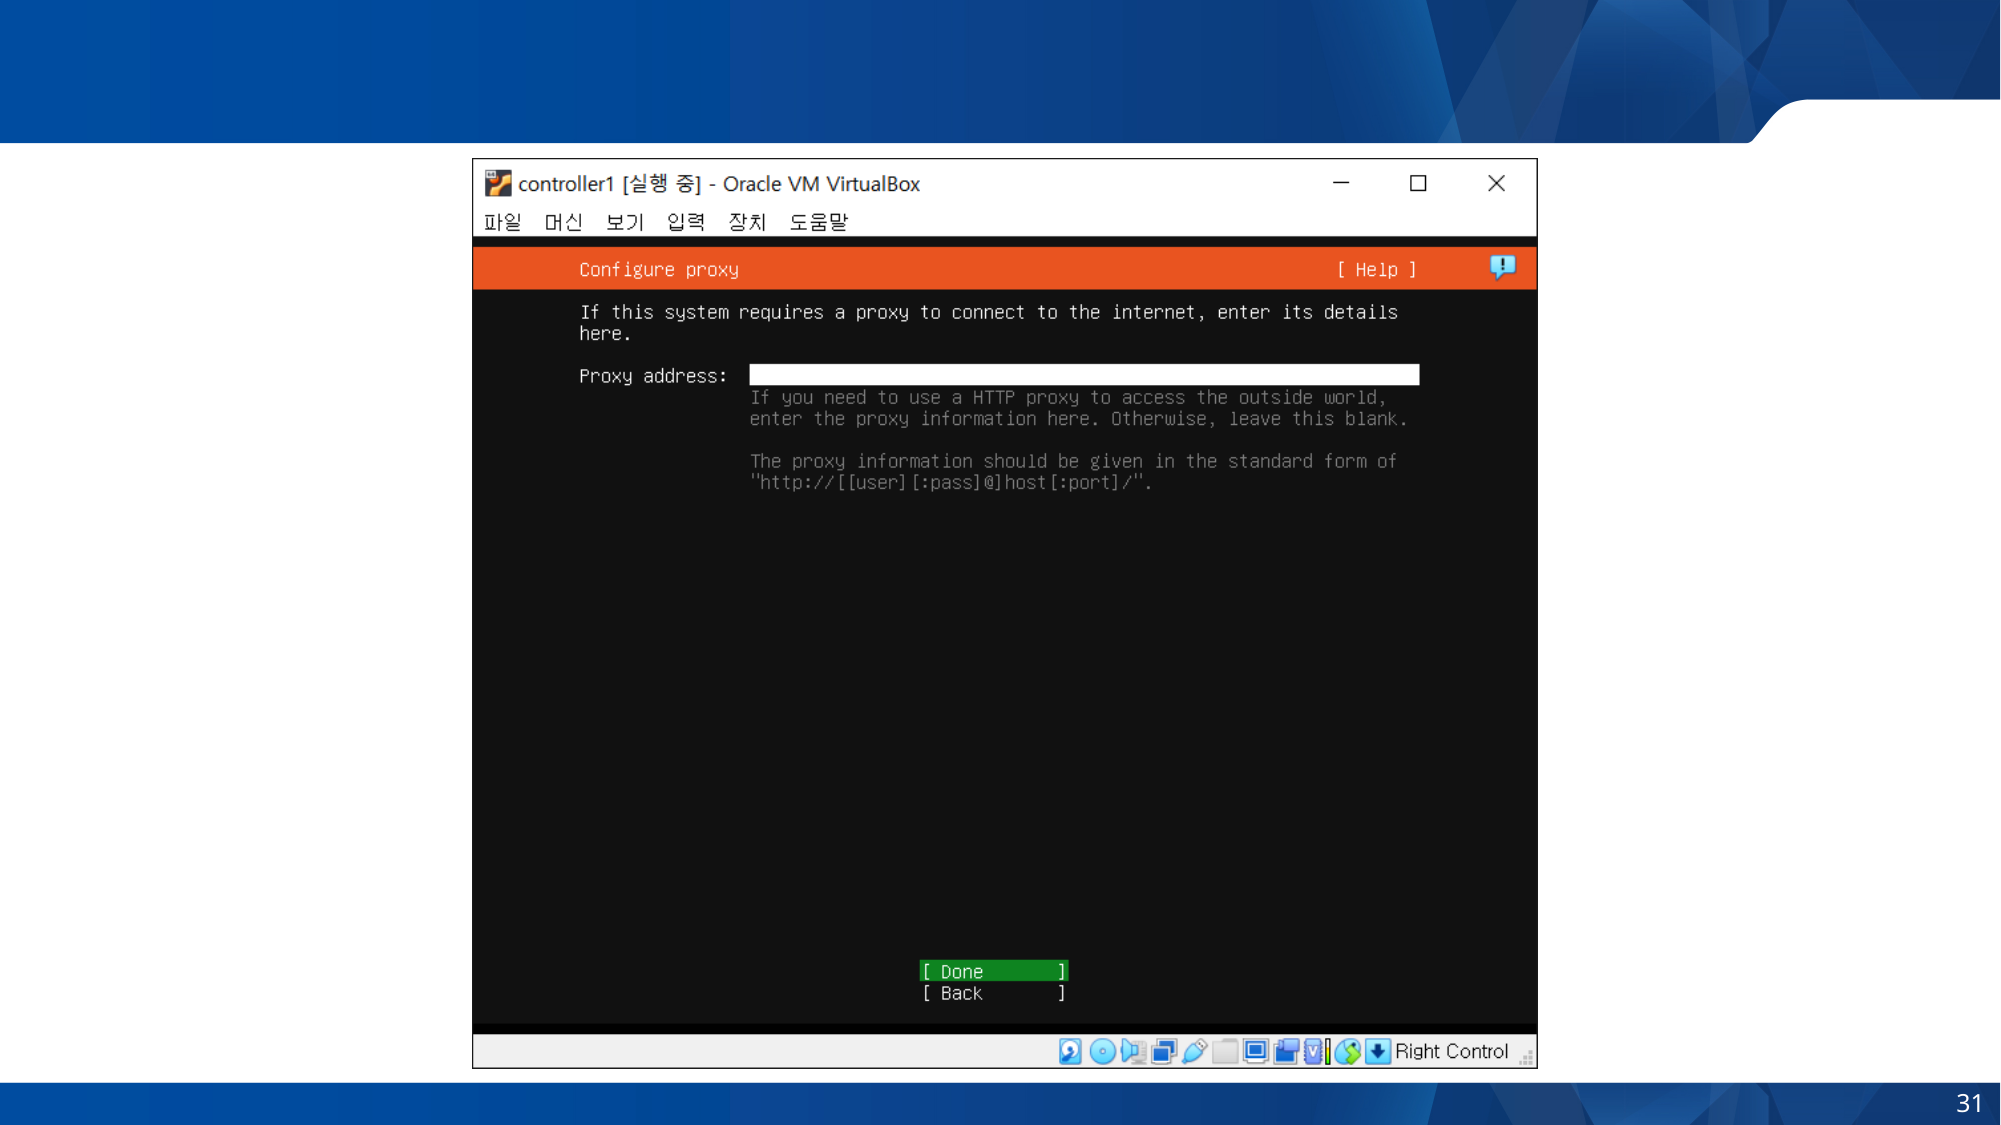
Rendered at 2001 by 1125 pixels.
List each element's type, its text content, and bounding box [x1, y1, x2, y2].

picture [0, 0, 2001, 1125]
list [471, 158, 1538, 1069]
slide_number 31 [1787, 1084, 2000, 1125]
